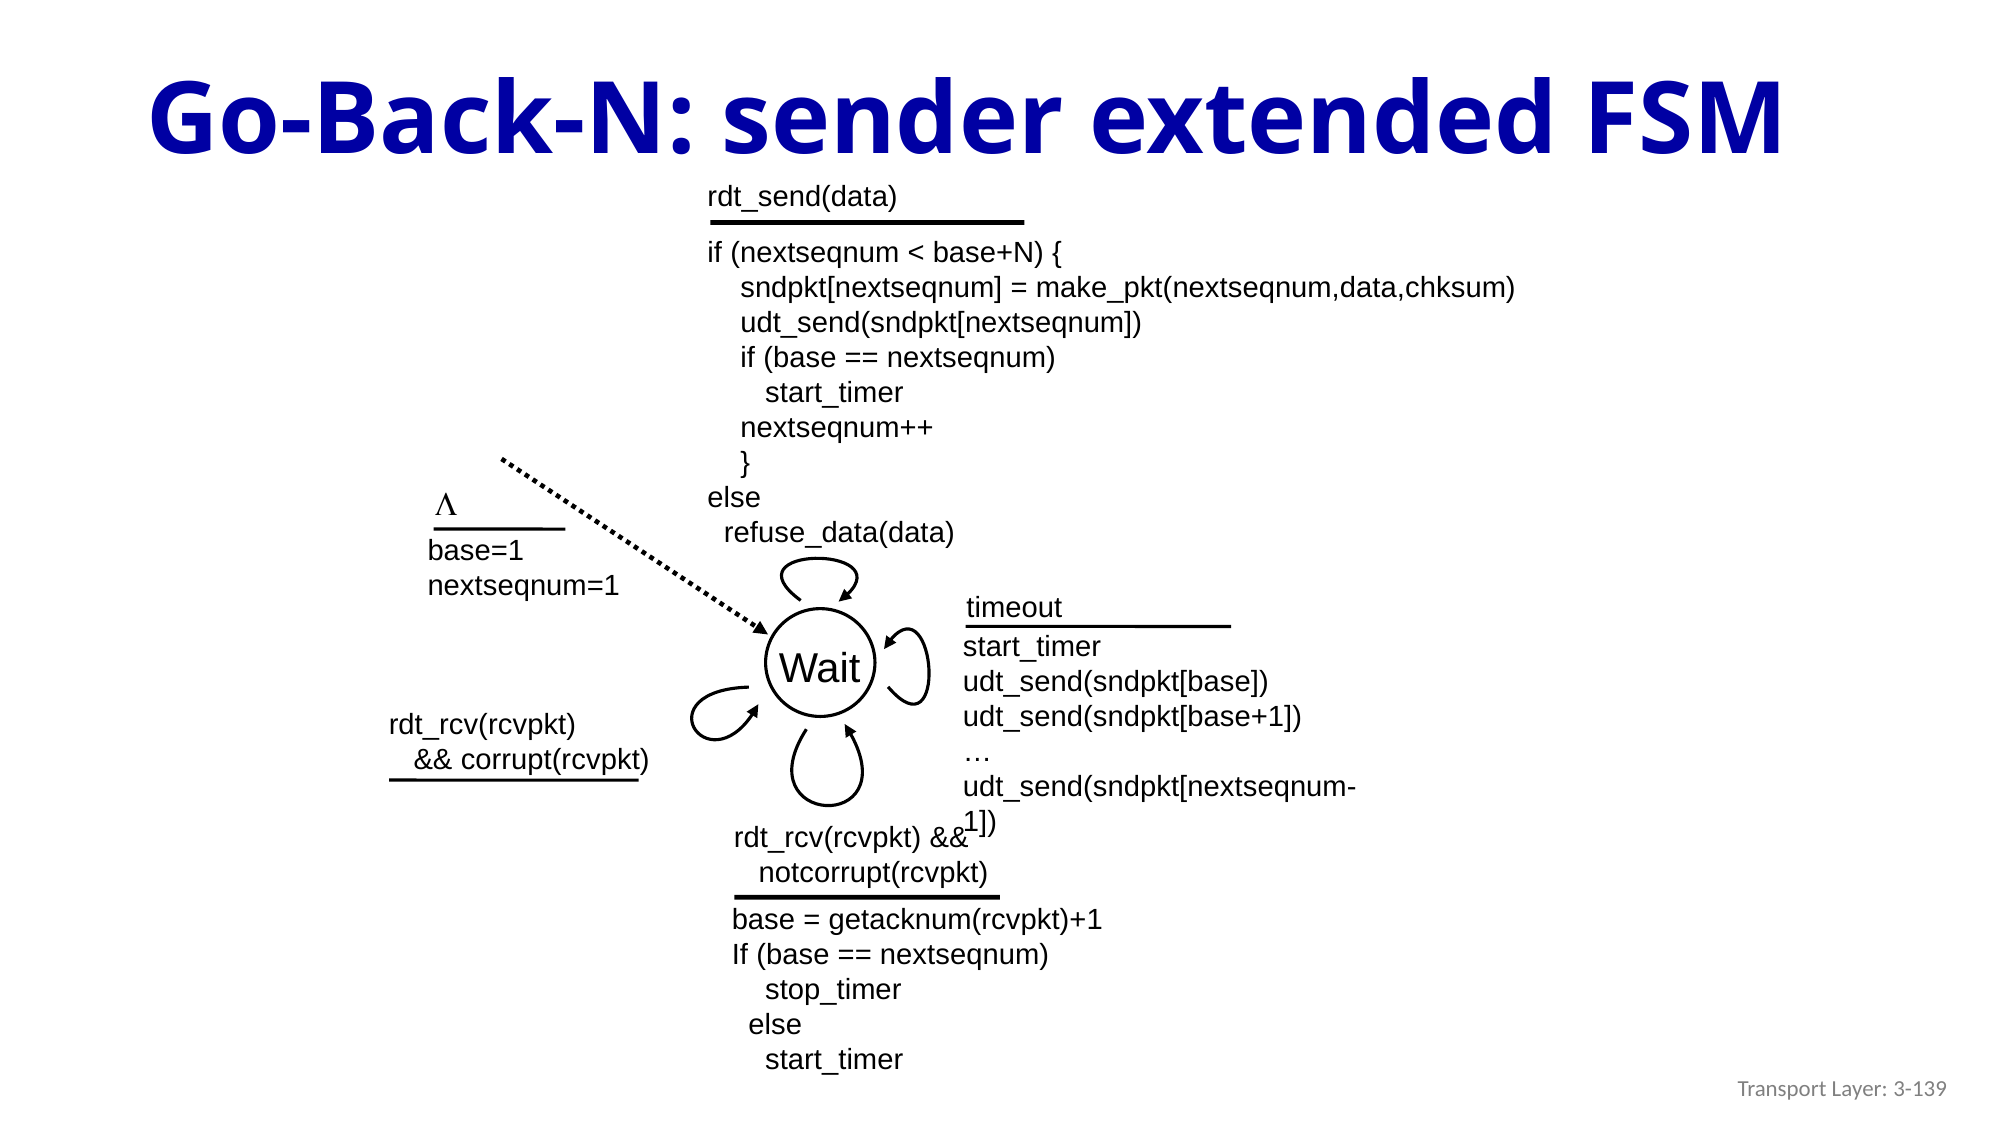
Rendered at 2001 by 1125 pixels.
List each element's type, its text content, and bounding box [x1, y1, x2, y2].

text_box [753, 608, 884, 717]
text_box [412, 474, 657, 607]
slide_number Transport Layer: 3-139 [1512, 1056, 1963, 1117]
title Go-Back-N: sender extended FSM [131, 47, 1952, 195]
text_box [884, 603, 1404, 758]
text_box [373, 687, 1322, 1030]
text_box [692, 170, 1599, 603]
